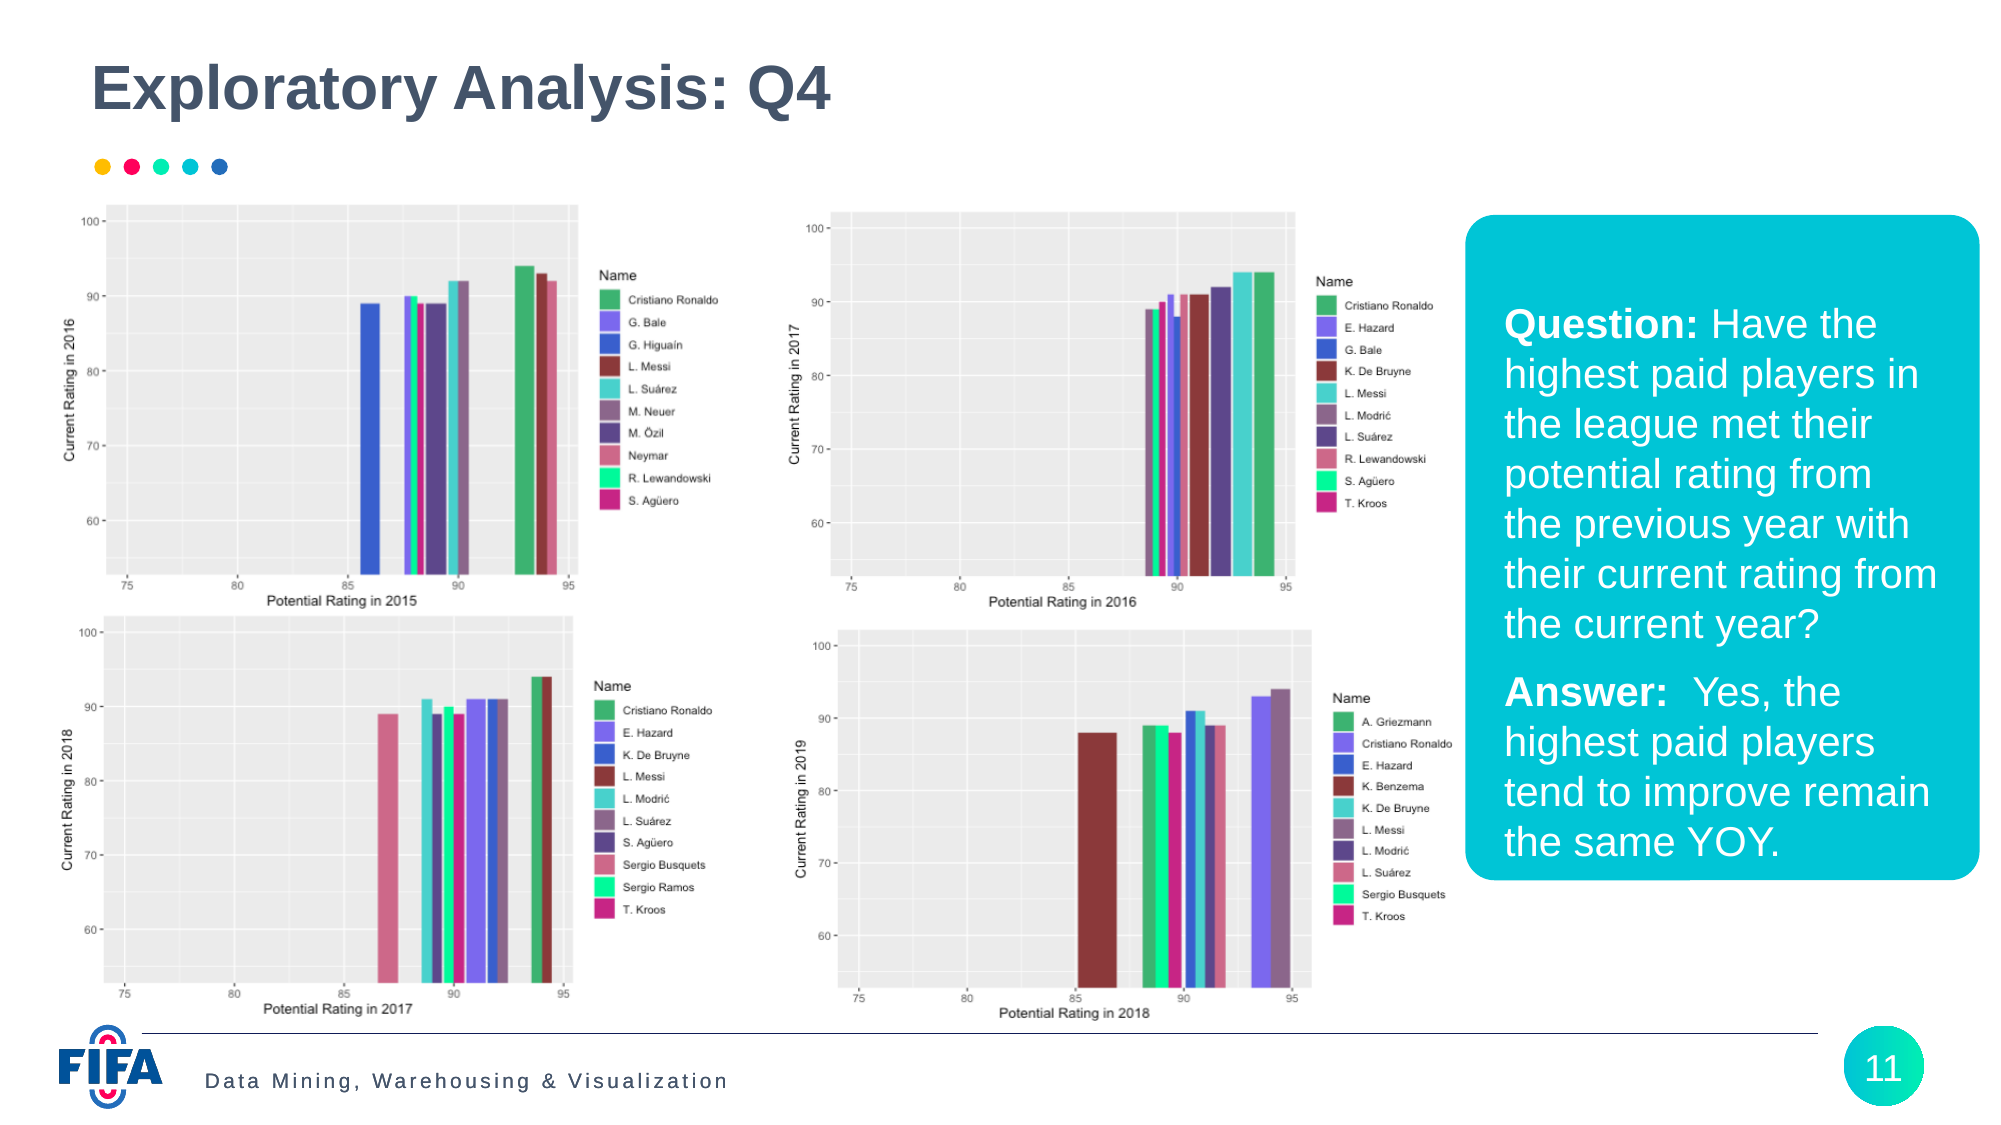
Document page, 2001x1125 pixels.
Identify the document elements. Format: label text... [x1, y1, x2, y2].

title Exploratory Analysis: Q4 [76, 39, 1924, 130]
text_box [58, 203, 1455, 1023]
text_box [1465, 214, 1980, 881]
slide_number 11 [1837, 1036, 1930, 1096]
picture [42, 1046, 174, 1088]
